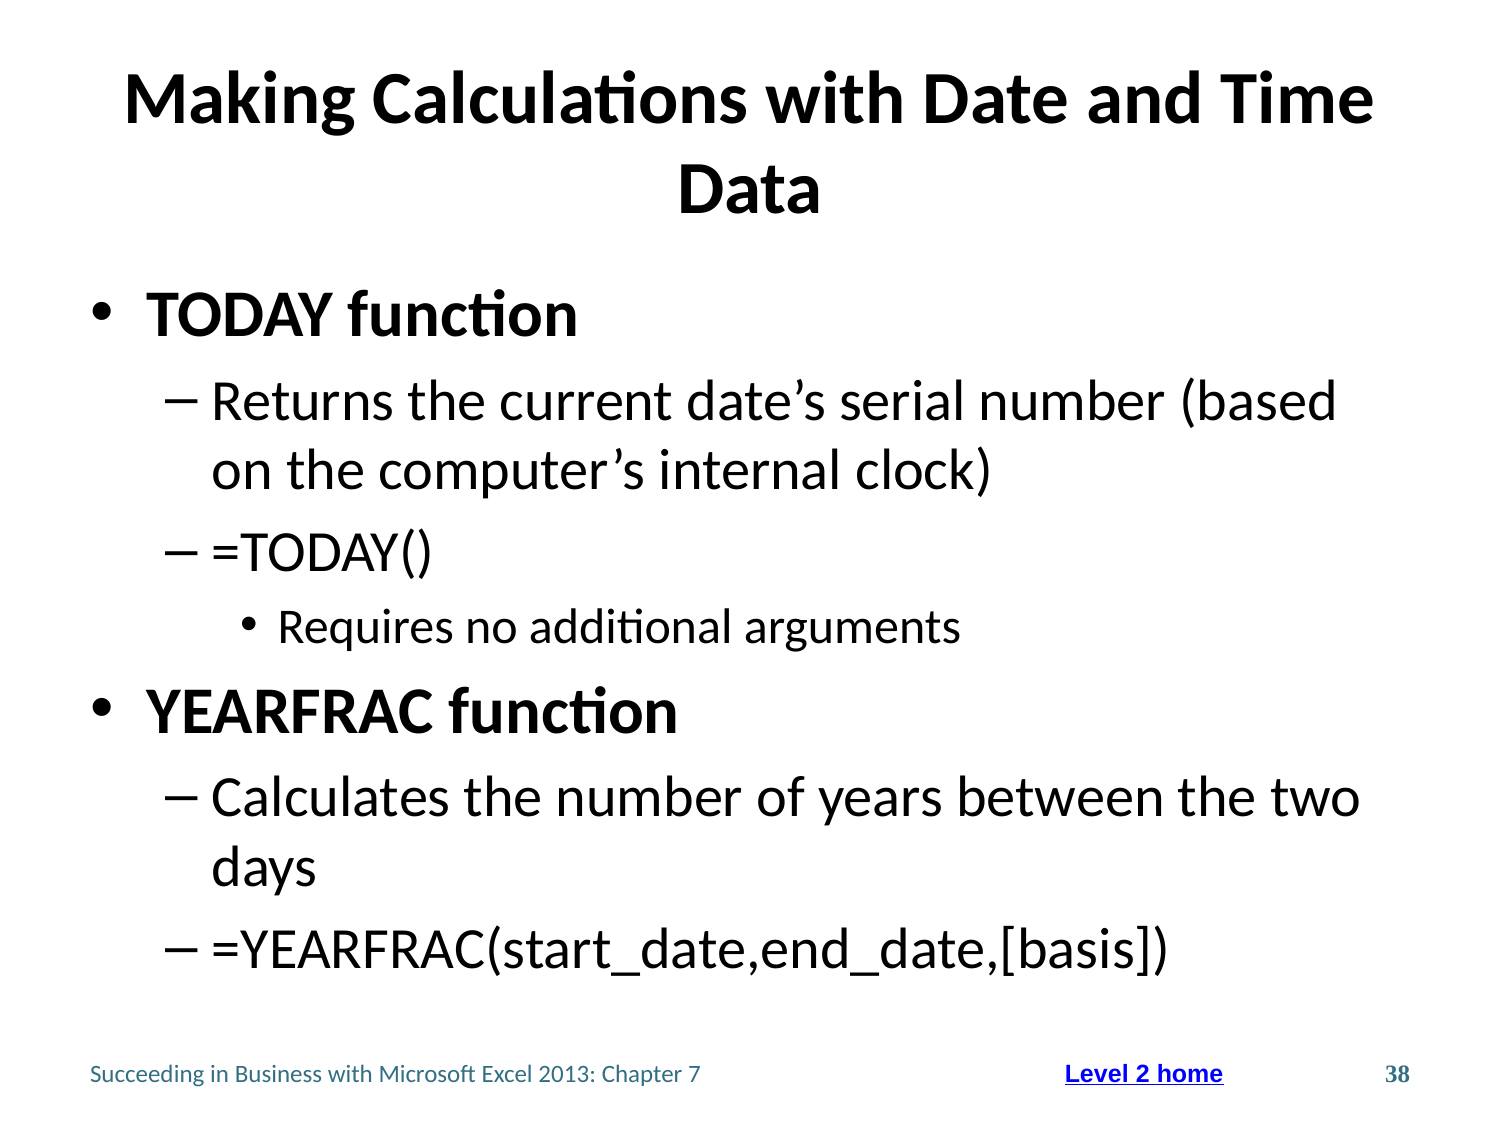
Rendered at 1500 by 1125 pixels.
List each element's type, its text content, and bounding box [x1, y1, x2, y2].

footer Succeeding in Business with Microsoft Excel 2013: Chapter 7 [75, 1042, 963, 1103]
title Making Calculations with Date and Time Data [75, 45, 1425, 233]
text_box Level 2 home [1049, 1050, 1288, 1095]
slide_number 38 [1074, 1042, 1425, 1103]
list TODAY function Returns the current date’s serial number (based on the computer’s internal clock) =TODAY() Requires no additional arguments YEARFRAC function Calculates the number of years between the two days =YEARFRAC(start_date,end_date,[basis]) [75, 262, 1425, 1005]
